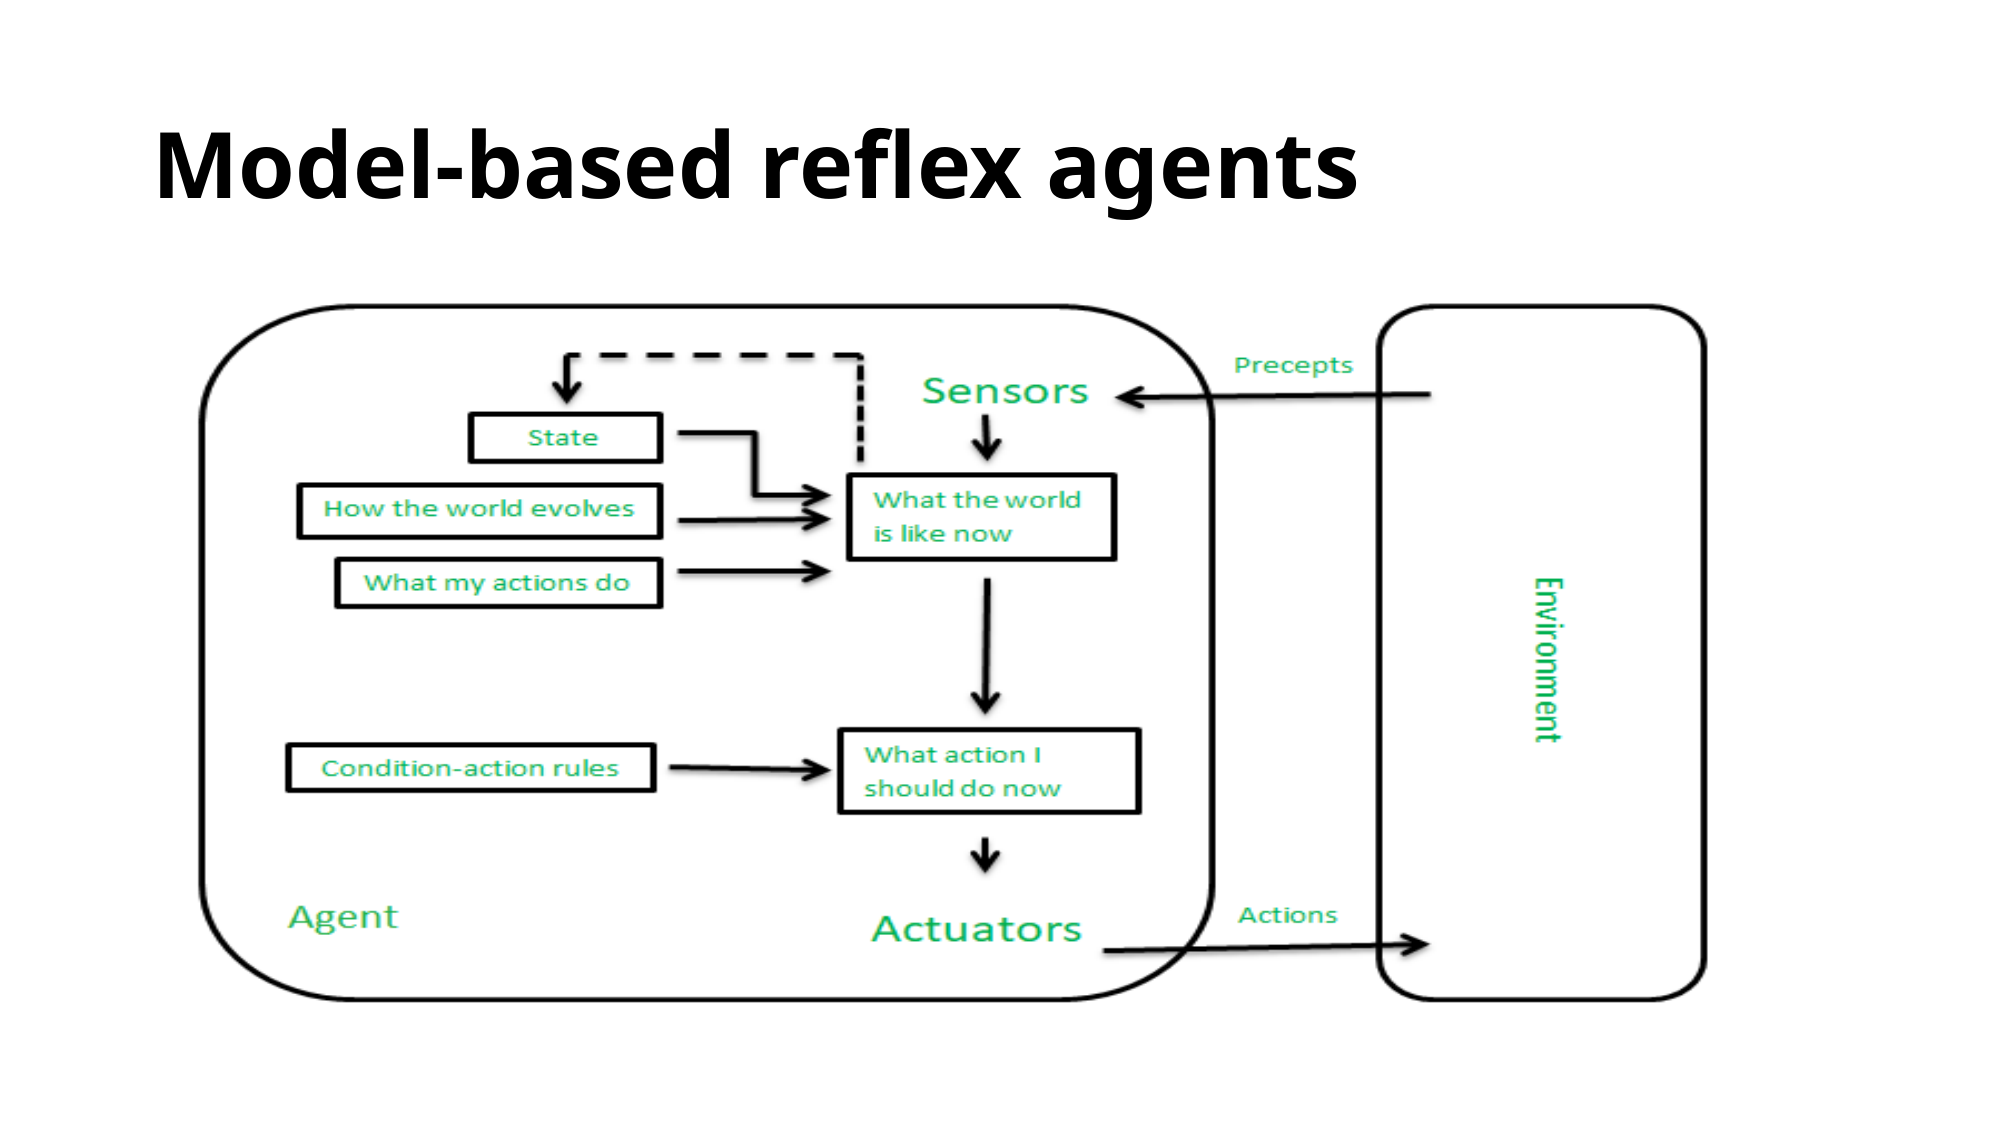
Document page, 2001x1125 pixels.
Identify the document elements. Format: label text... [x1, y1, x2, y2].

title Model-based reflex agents [137, 59, 1863, 278]
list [179, 277, 1739, 1021]
